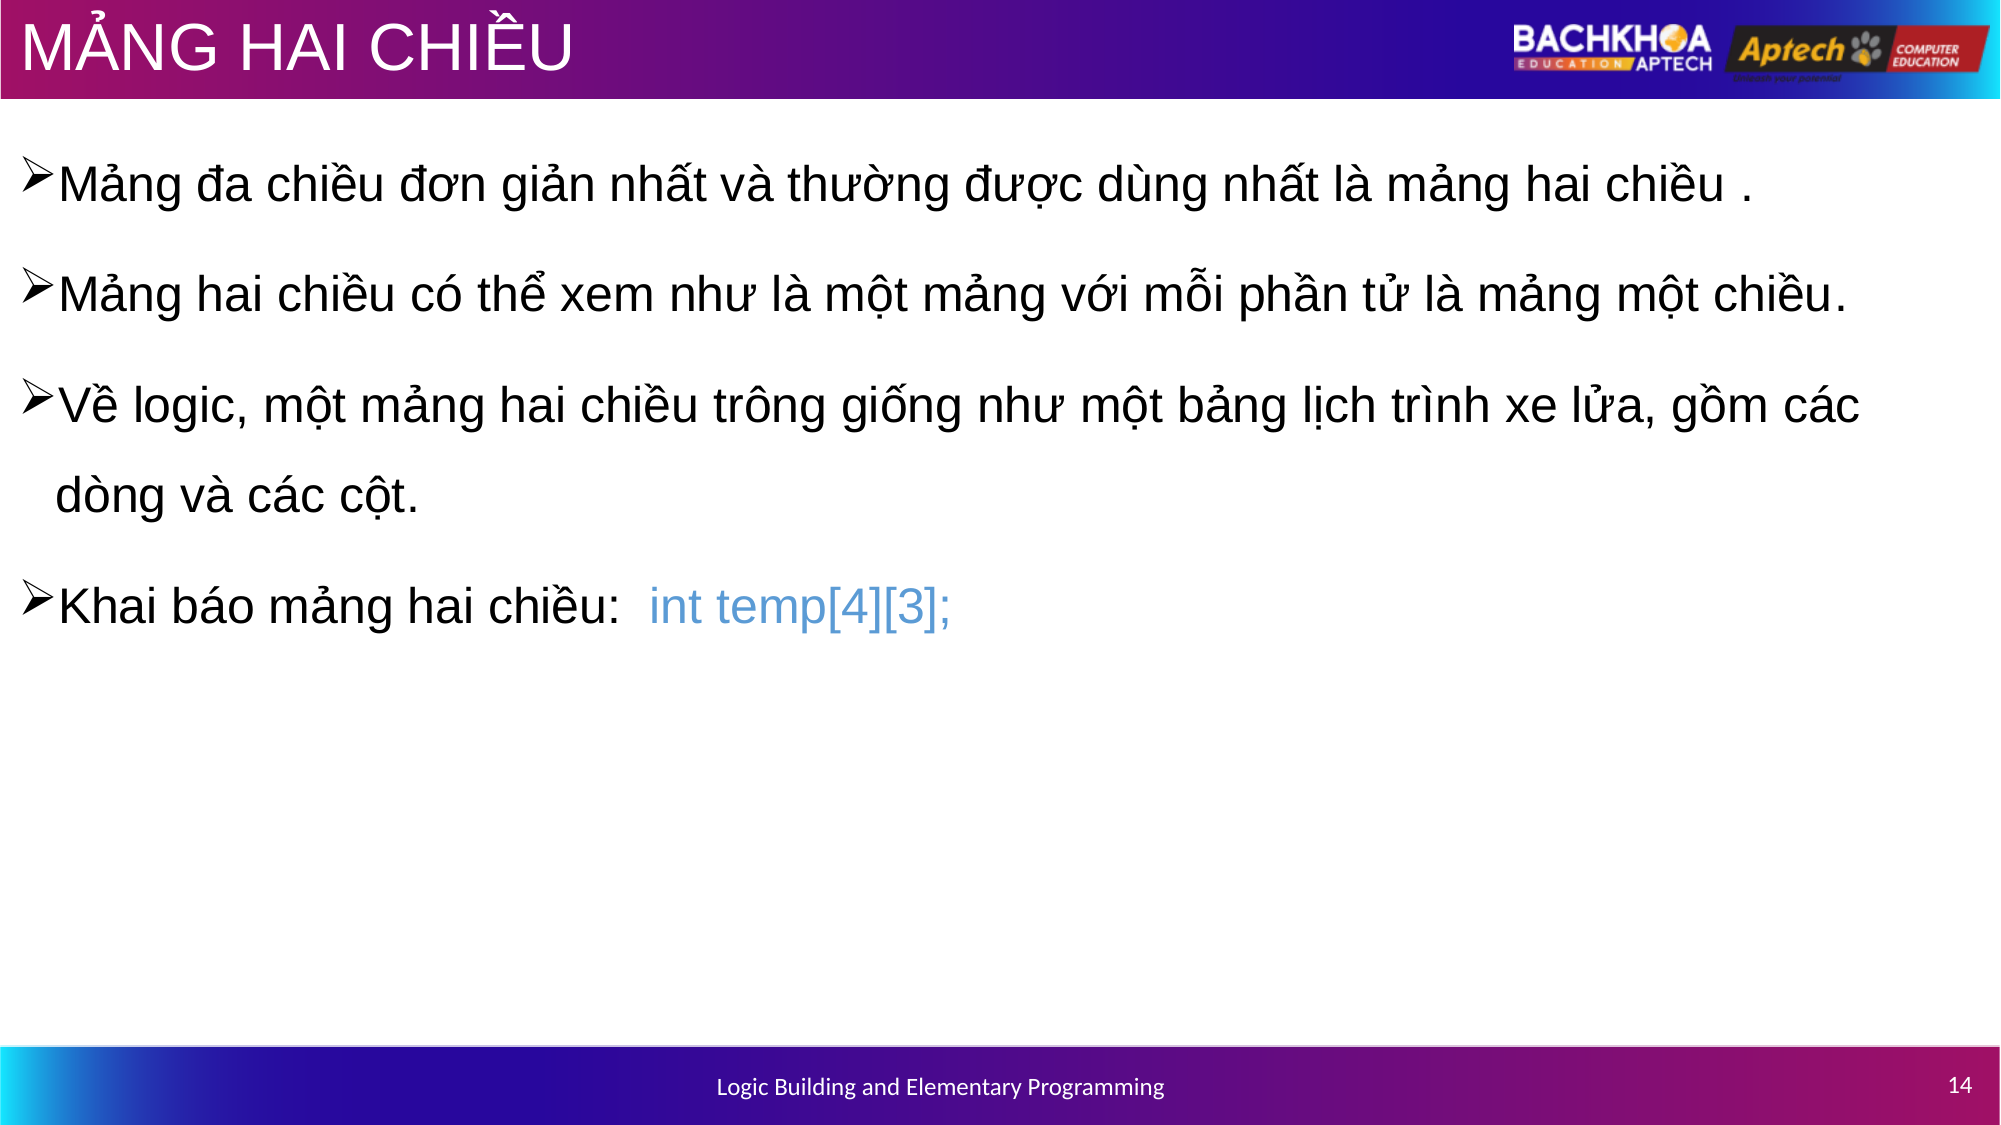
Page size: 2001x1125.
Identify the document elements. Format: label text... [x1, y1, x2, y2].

list Mảng đa chiều đơn giản nhất và thường được dùng nhất là mảng hai chiều . Mảng hai chiều có thể xem như là một mảng với mỗi phần tử là mảng một chiều. Về logic, một mảng hai chiều trông giống như một bảng lịch trình xe lửa, gồm các dòng và các cột. Khai báo mảng hai chiều: int temp[4][3]; [3, 113, 1988, 1014]
slide_number 14 [1877, 1053, 1988, 1114]
picture [0, 0, 2001, 99]
title MẢNG HAI CHIỀU [4, 5, 1990, 93]
picture [0, 1045, 2000, 1125]
footer Logic Building and Elementary Programming [17, 1055, 1865, 1116]
